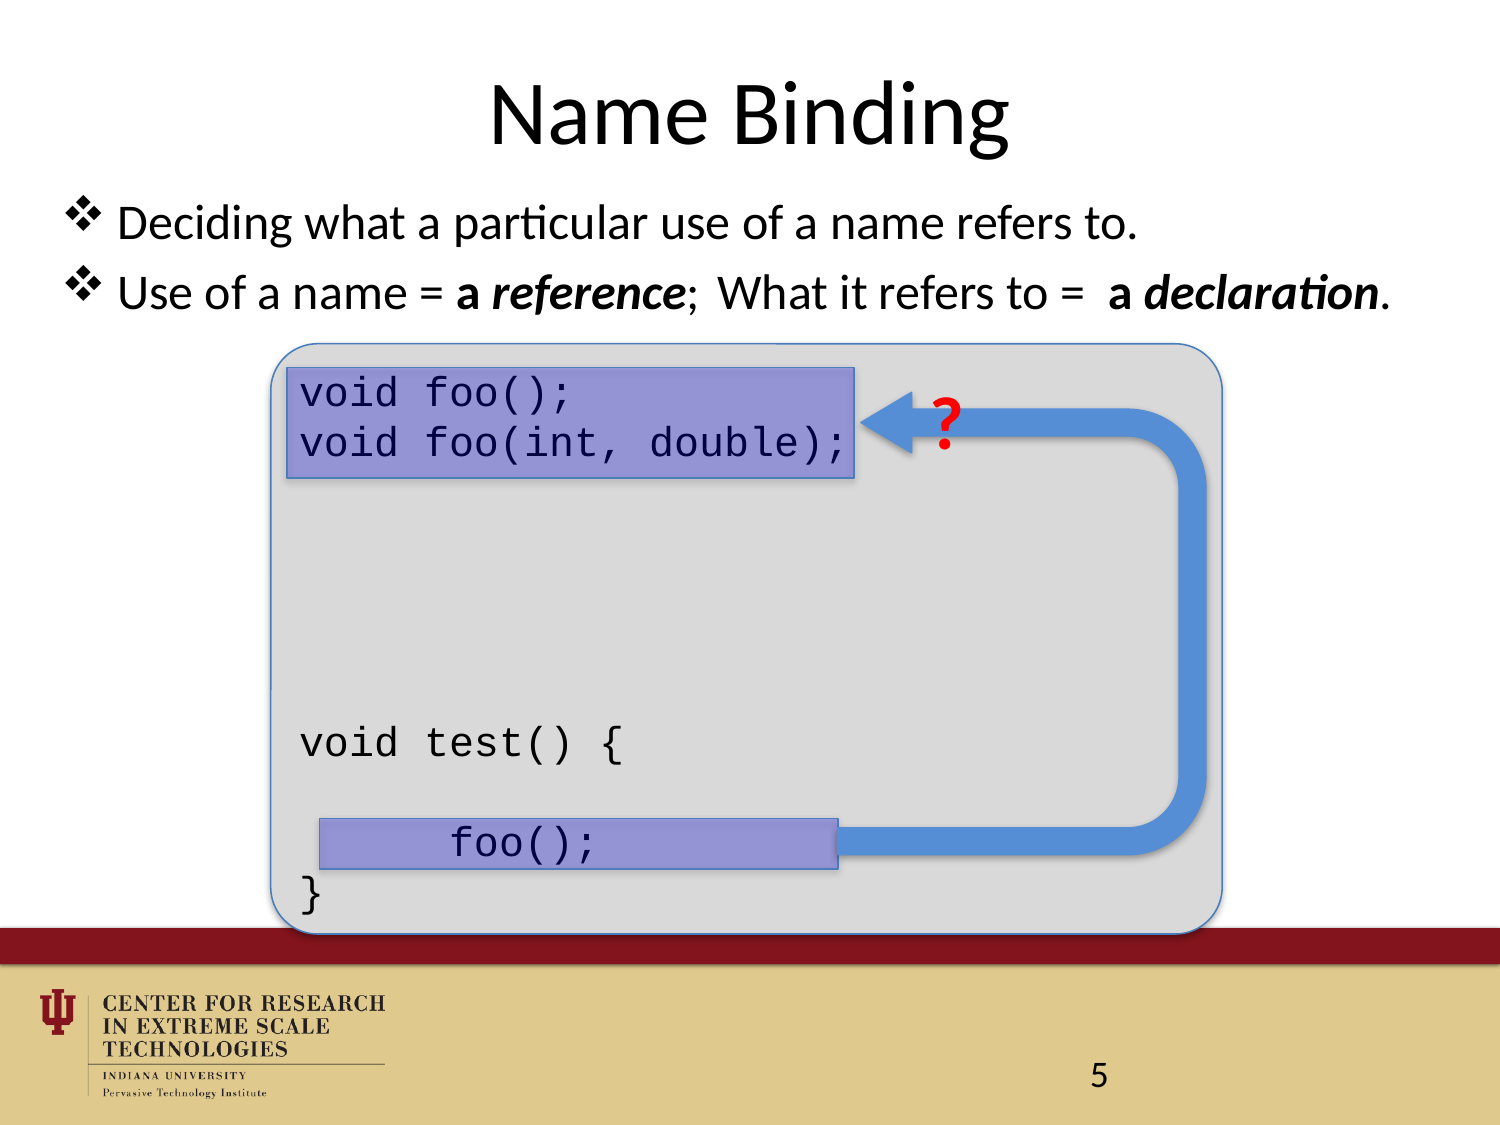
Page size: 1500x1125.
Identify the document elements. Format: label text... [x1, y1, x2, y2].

list Deciding what a particular use of a name refers to. Use of a name = a reference; What it refers to = a declaration. [46, 182, 1452, 991]
text_box [860, 391, 914, 454]
title Name Binding [75, 45, 1425, 182]
text_box void foo(); void foo(int, double); void test() { foo(); } [269, 342, 1223, 935]
text_box [837, 408, 1207, 856]
slide_number 64 [283, 369, 914, 485]
text_box [286, 367, 855, 479]
slide_number 5 [1074, 1042, 1425, 1103]
text_box [319, 818, 839, 870]
picture [25, 979, 399, 1109]
text_box ? [914, 367, 994, 473]
